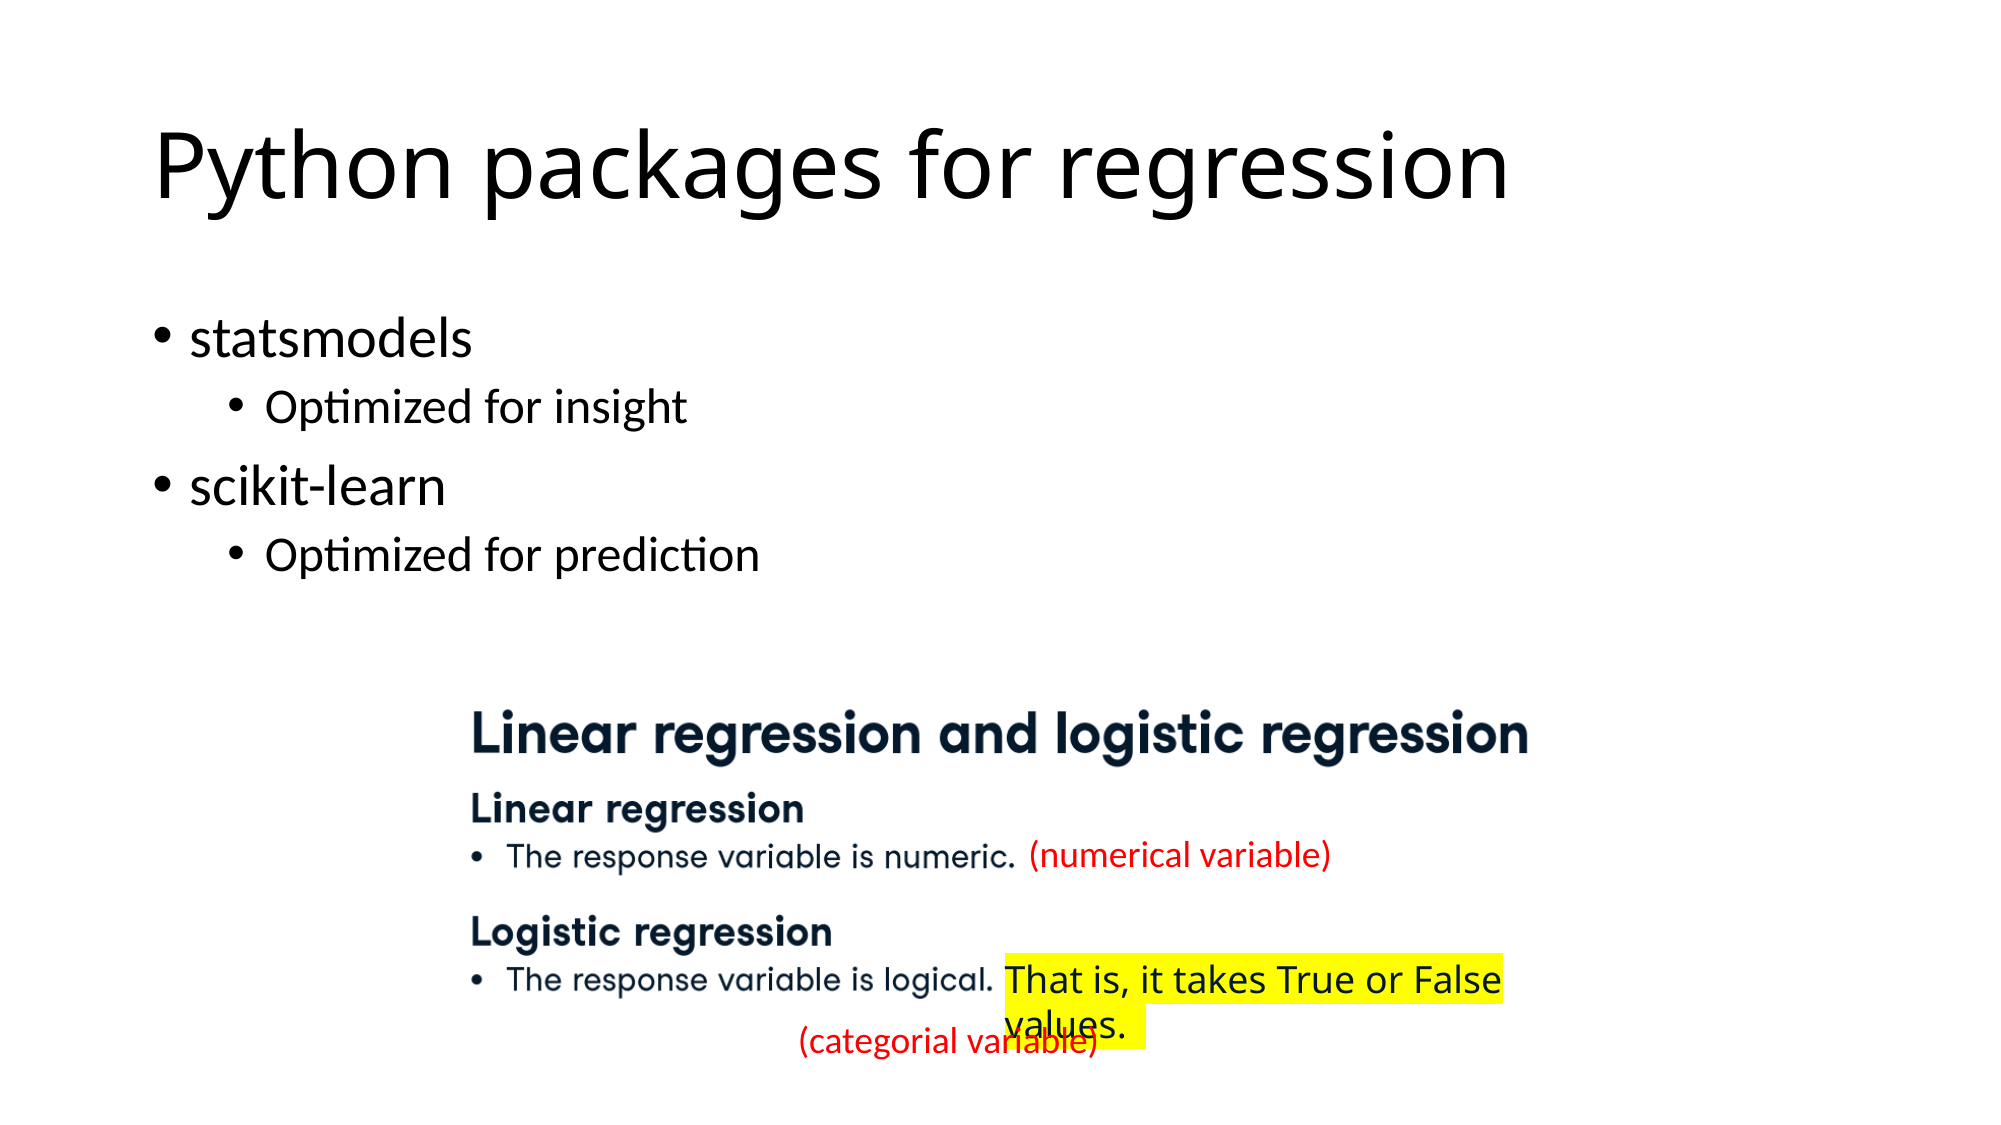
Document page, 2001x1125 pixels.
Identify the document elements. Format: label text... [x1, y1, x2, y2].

text_box That is, it takes True or False values. [1115, 948, 1575, 1054]
title Python packages for regression [137, 59, 1863, 278]
picture [456, 693, 1544, 1014]
text_box (categorial variable) [783, 1014, 1115, 1069]
list statsmodels Optimized for insight scikit-learn Optimized for prediction [137, 299, 1863, 1014]
